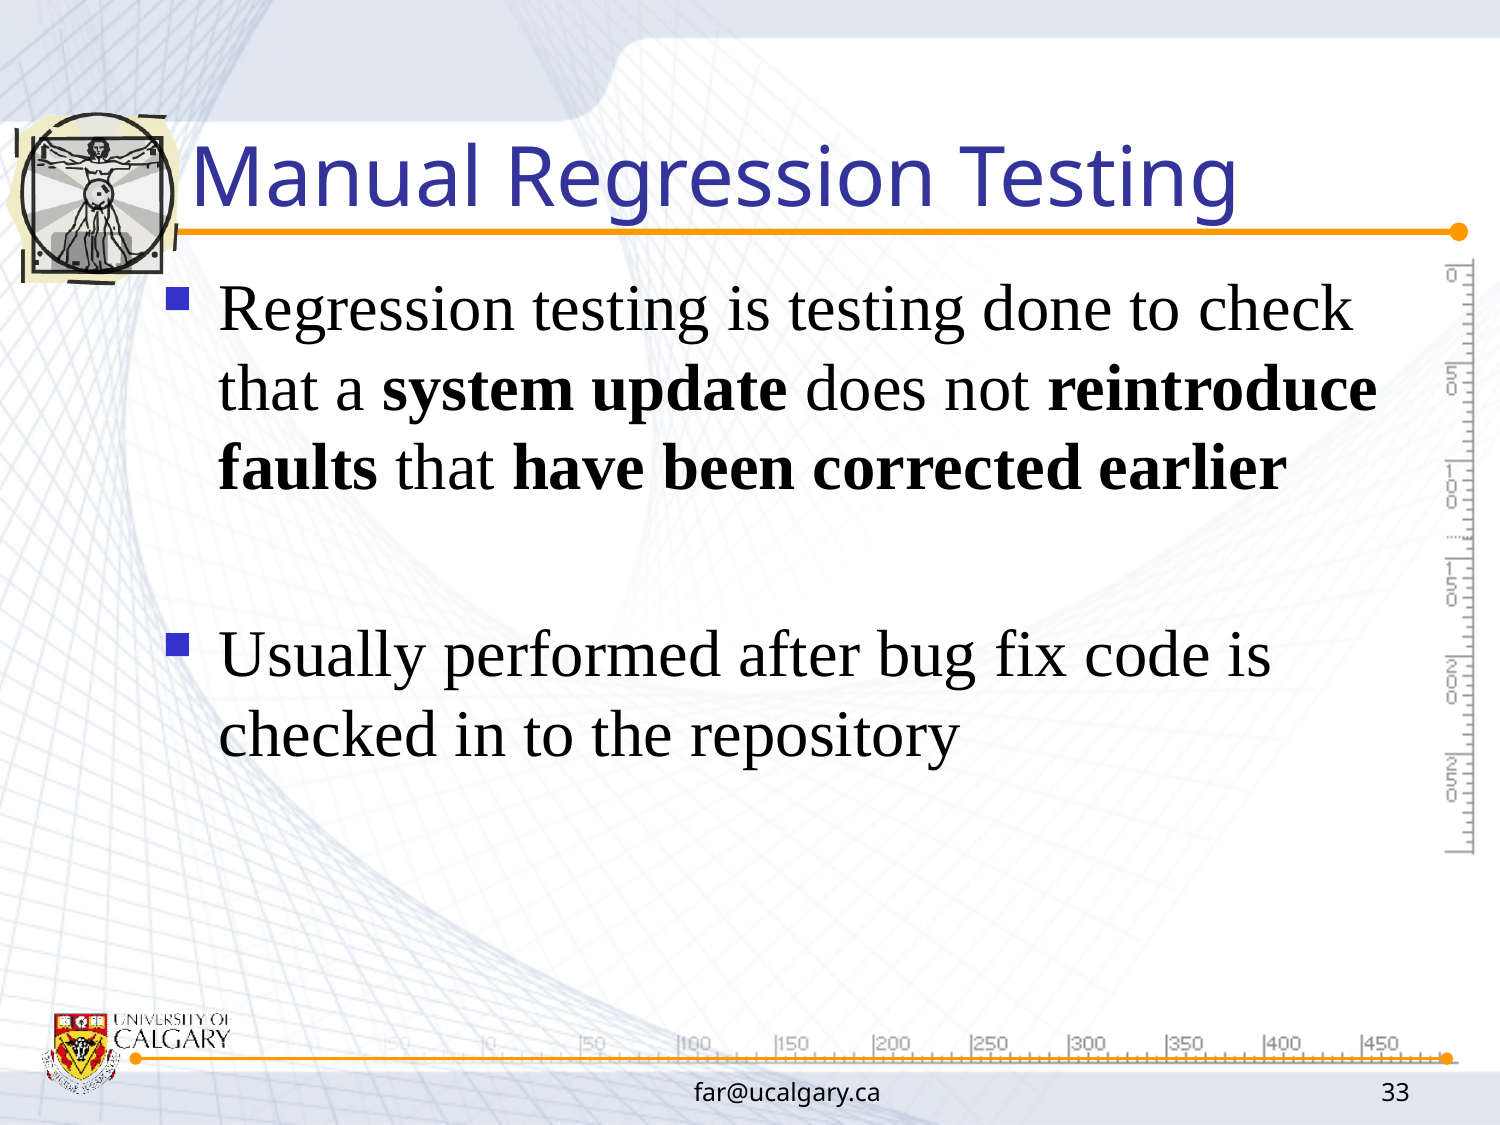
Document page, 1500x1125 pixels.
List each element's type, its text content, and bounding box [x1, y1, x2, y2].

picture [0, 0, 1500, 1125]
footer far@ucalgary.ca [549, 1051, 1026, 1118]
slide_number 33 [1112, 1051, 1426, 1118]
list Regression testing is testing done to check that a system update does not reintroduce faults that have been corrected earlier Usually performed after bug fix code is checked in to the repository [147, 255, 1461, 1000]
title Manual Regression Testing [174, 42, 1468, 231]
